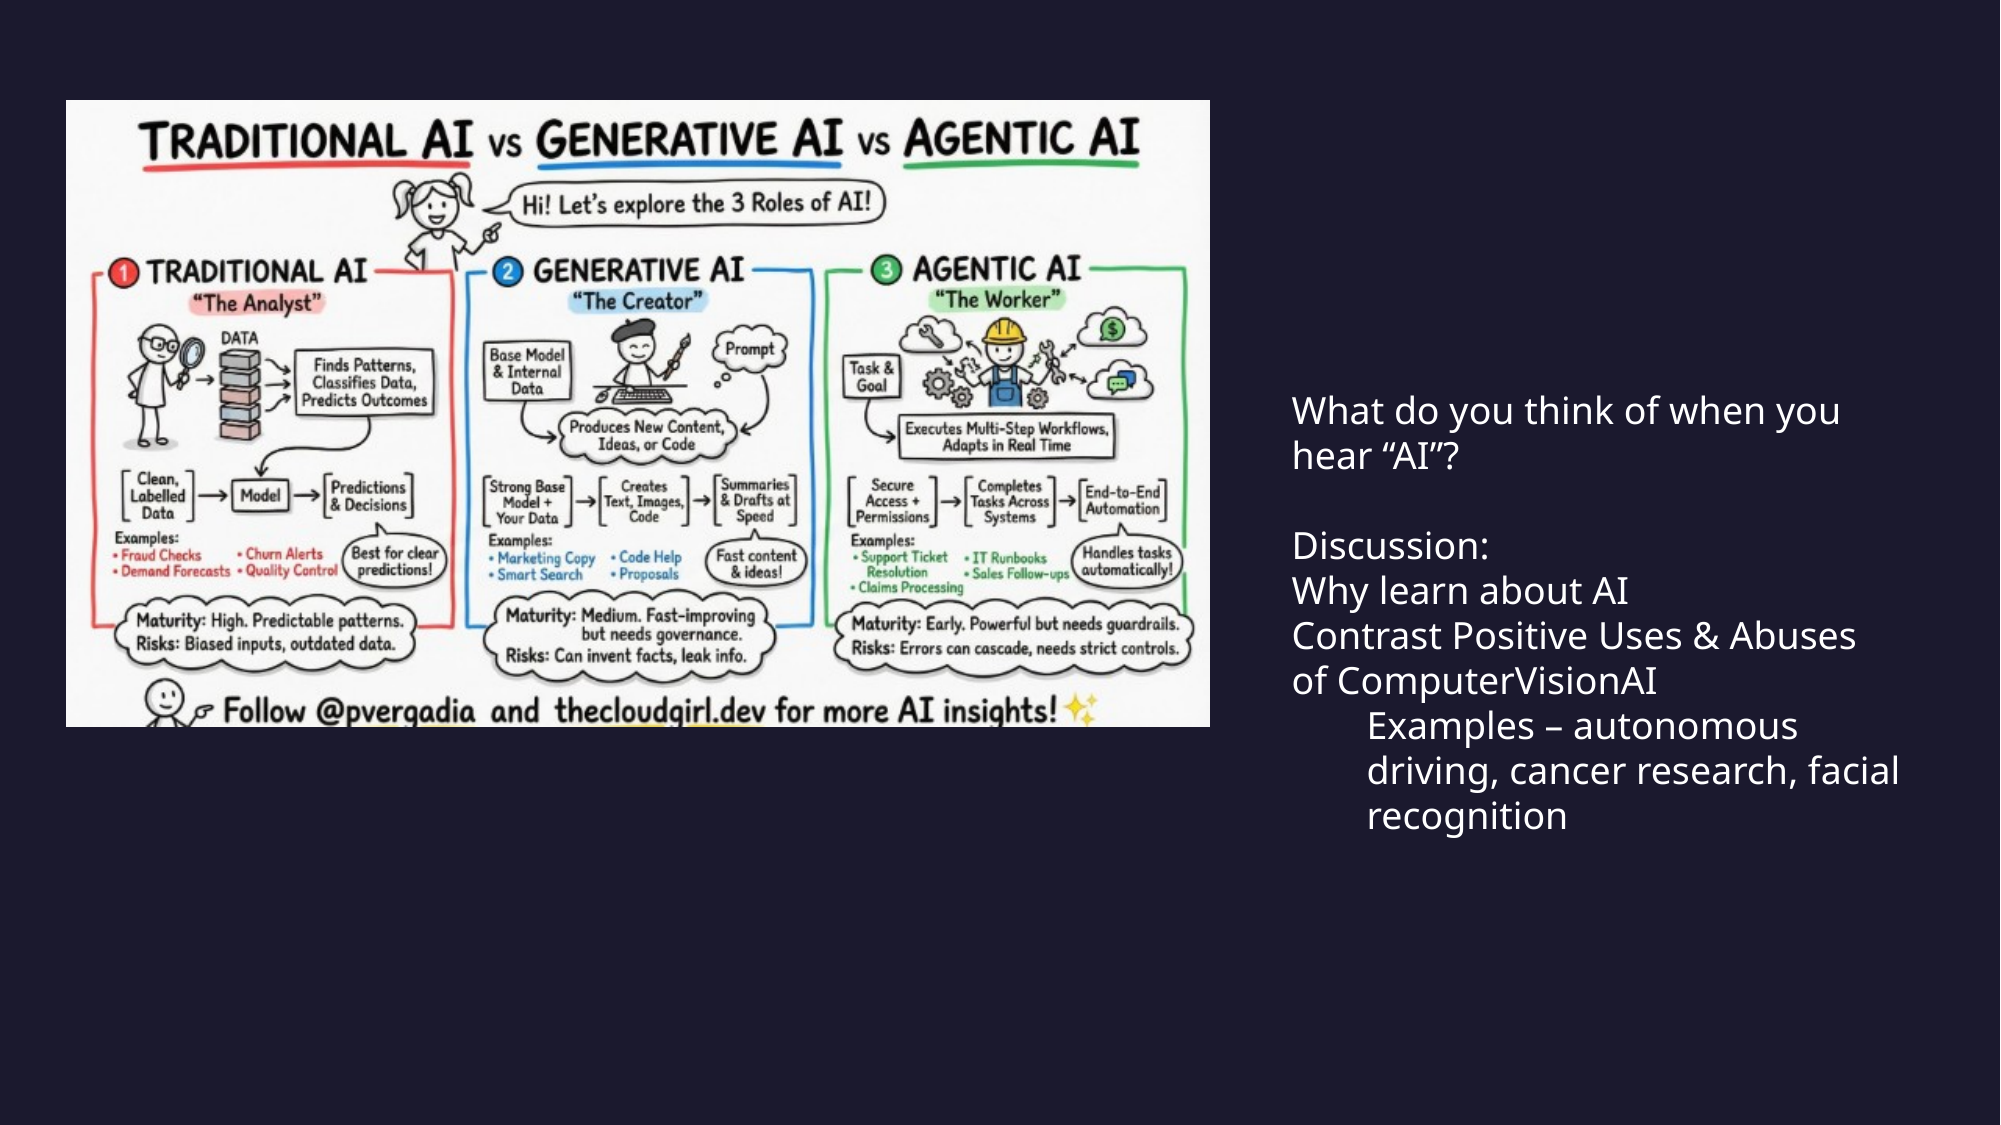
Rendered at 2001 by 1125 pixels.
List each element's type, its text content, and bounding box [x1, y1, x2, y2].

text_box What do you think of when you hear “AI”? Discussion: Why learn about AI Contrast Positive Uses & Abuses of ComputerVisionAI Examples – autonomous driving, cancer research, facial recognition [1276, 379, 1918, 980]
picture [66, 100, 1210, 727]
